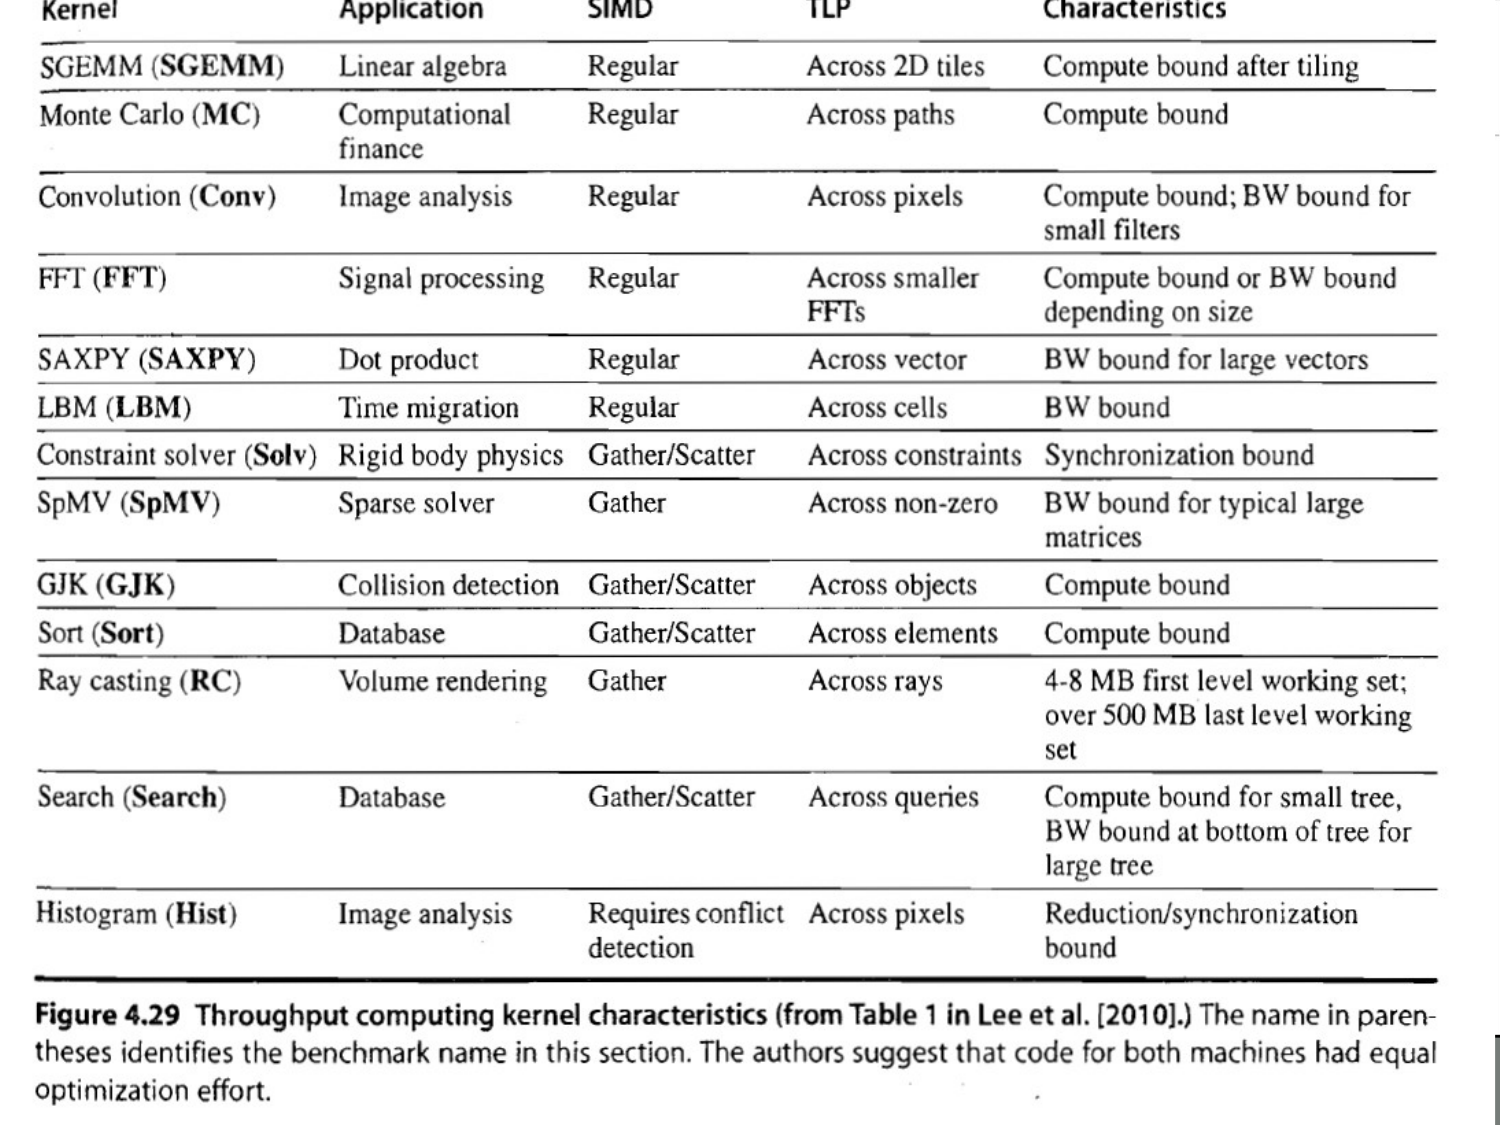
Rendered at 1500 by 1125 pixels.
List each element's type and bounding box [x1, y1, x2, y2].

picture [1496, 0, 1500, 1034]
text_box [0, 0, 1496, 1125]
text_box [1496, 1038, 1500, 1125]
